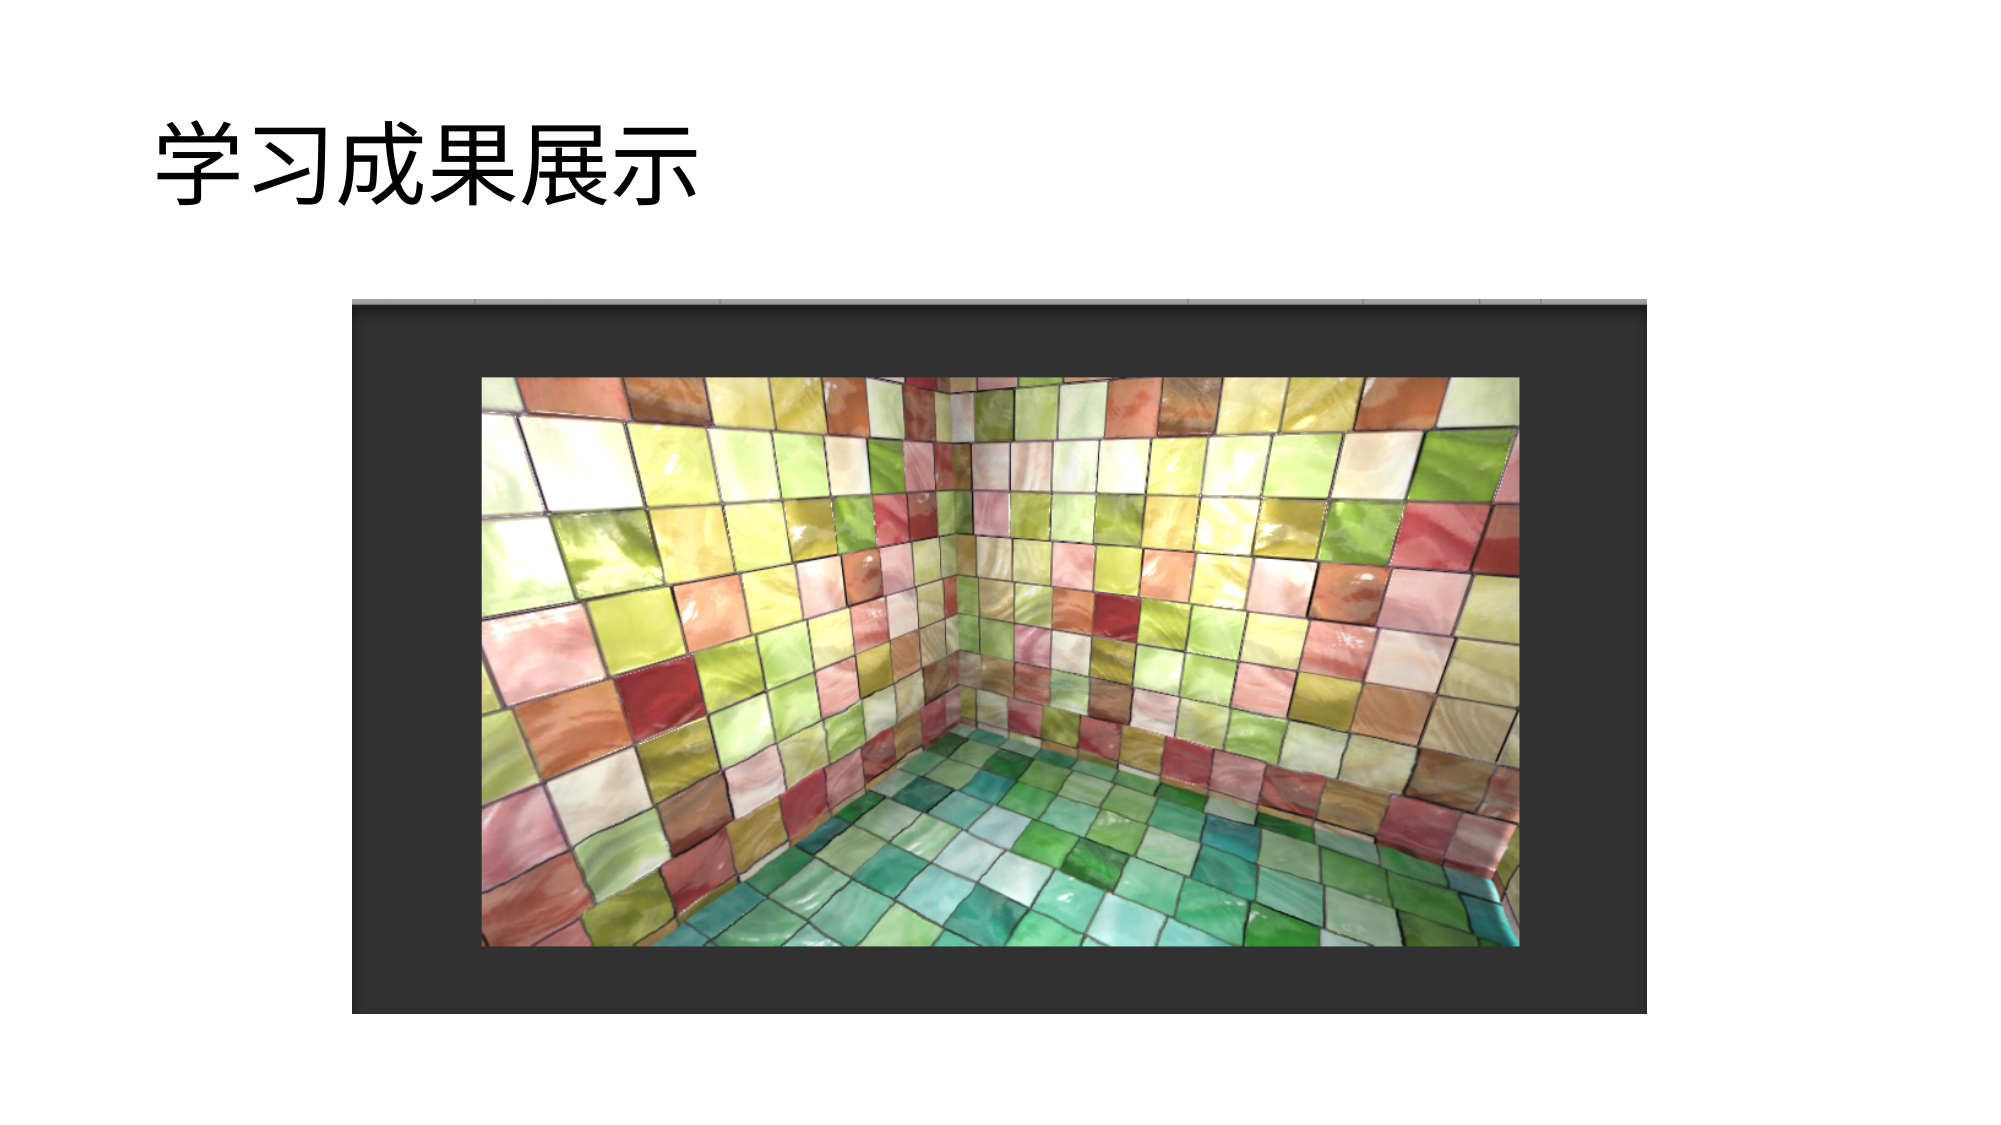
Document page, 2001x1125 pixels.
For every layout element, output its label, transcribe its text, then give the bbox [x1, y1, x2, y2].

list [352, 299, 1647, 1014]
title 学习成果展示 [137, 59, 1863, 278]
